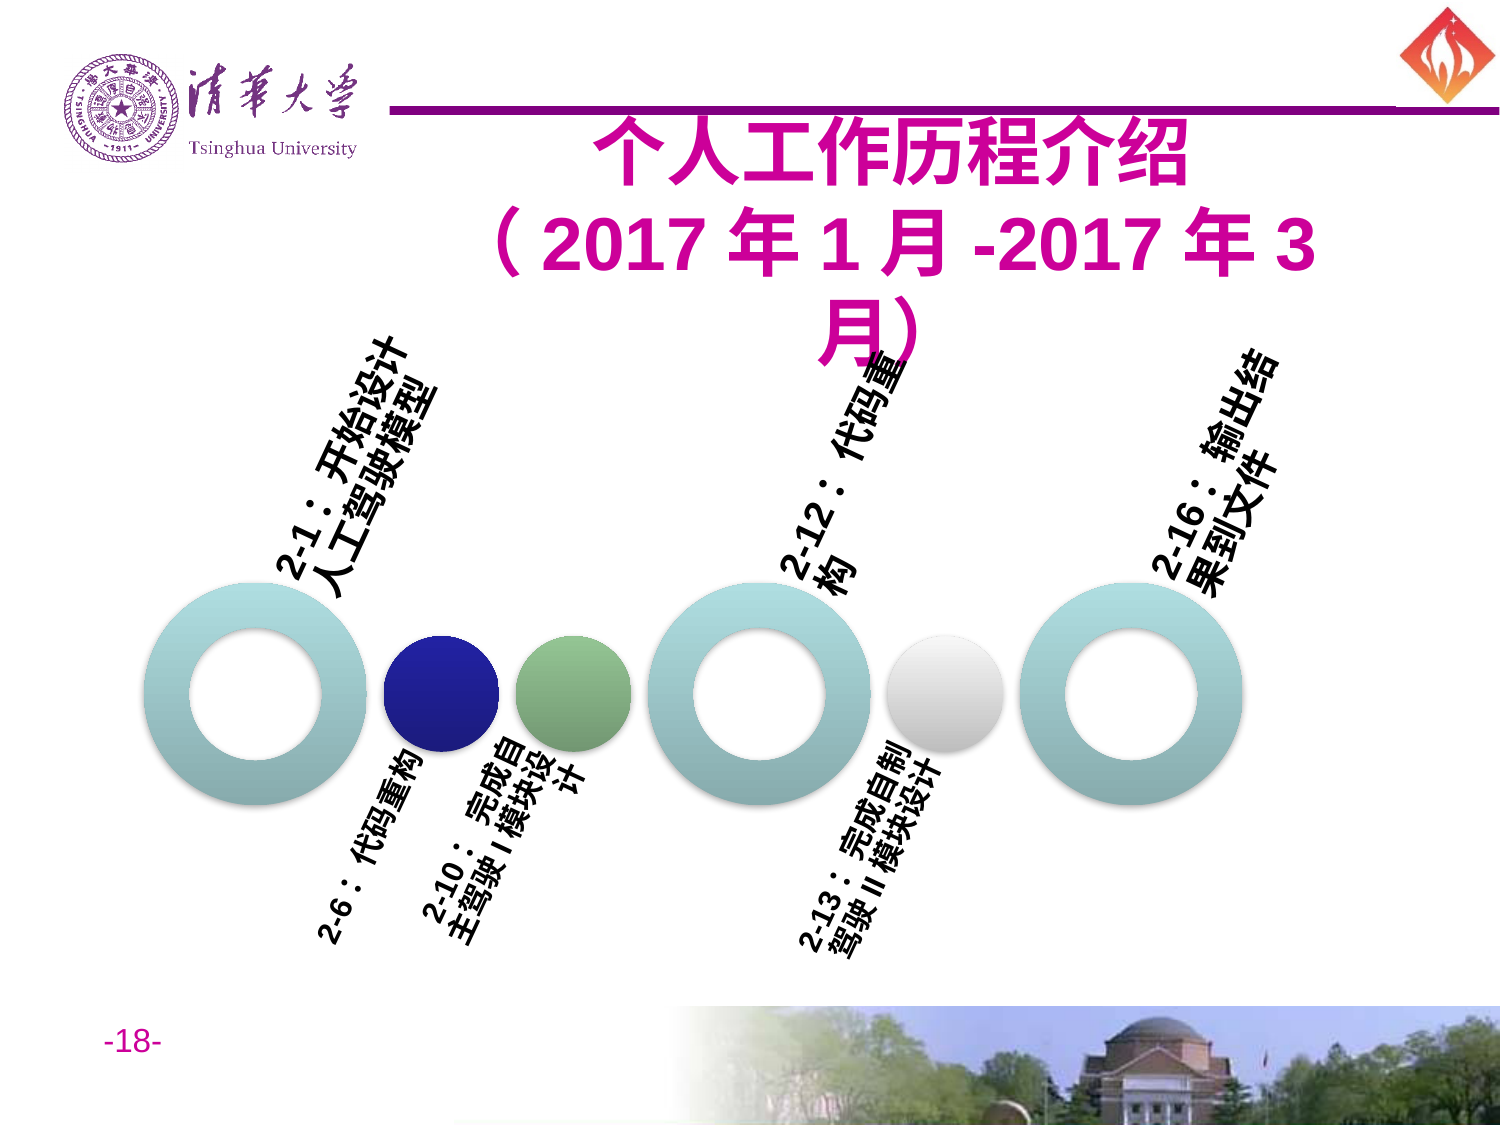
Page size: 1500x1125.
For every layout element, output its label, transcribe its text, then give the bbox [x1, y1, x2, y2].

picture [64, 54, 361, 173]
title 个人工作历程介绍 （2017年1月-2017年3月） [360, 160, 1424, 409]
picture [454, 1006, 1500, 1125]
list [88, 314, 1412, 988]
picture [1396, 2, 1500, 107]
